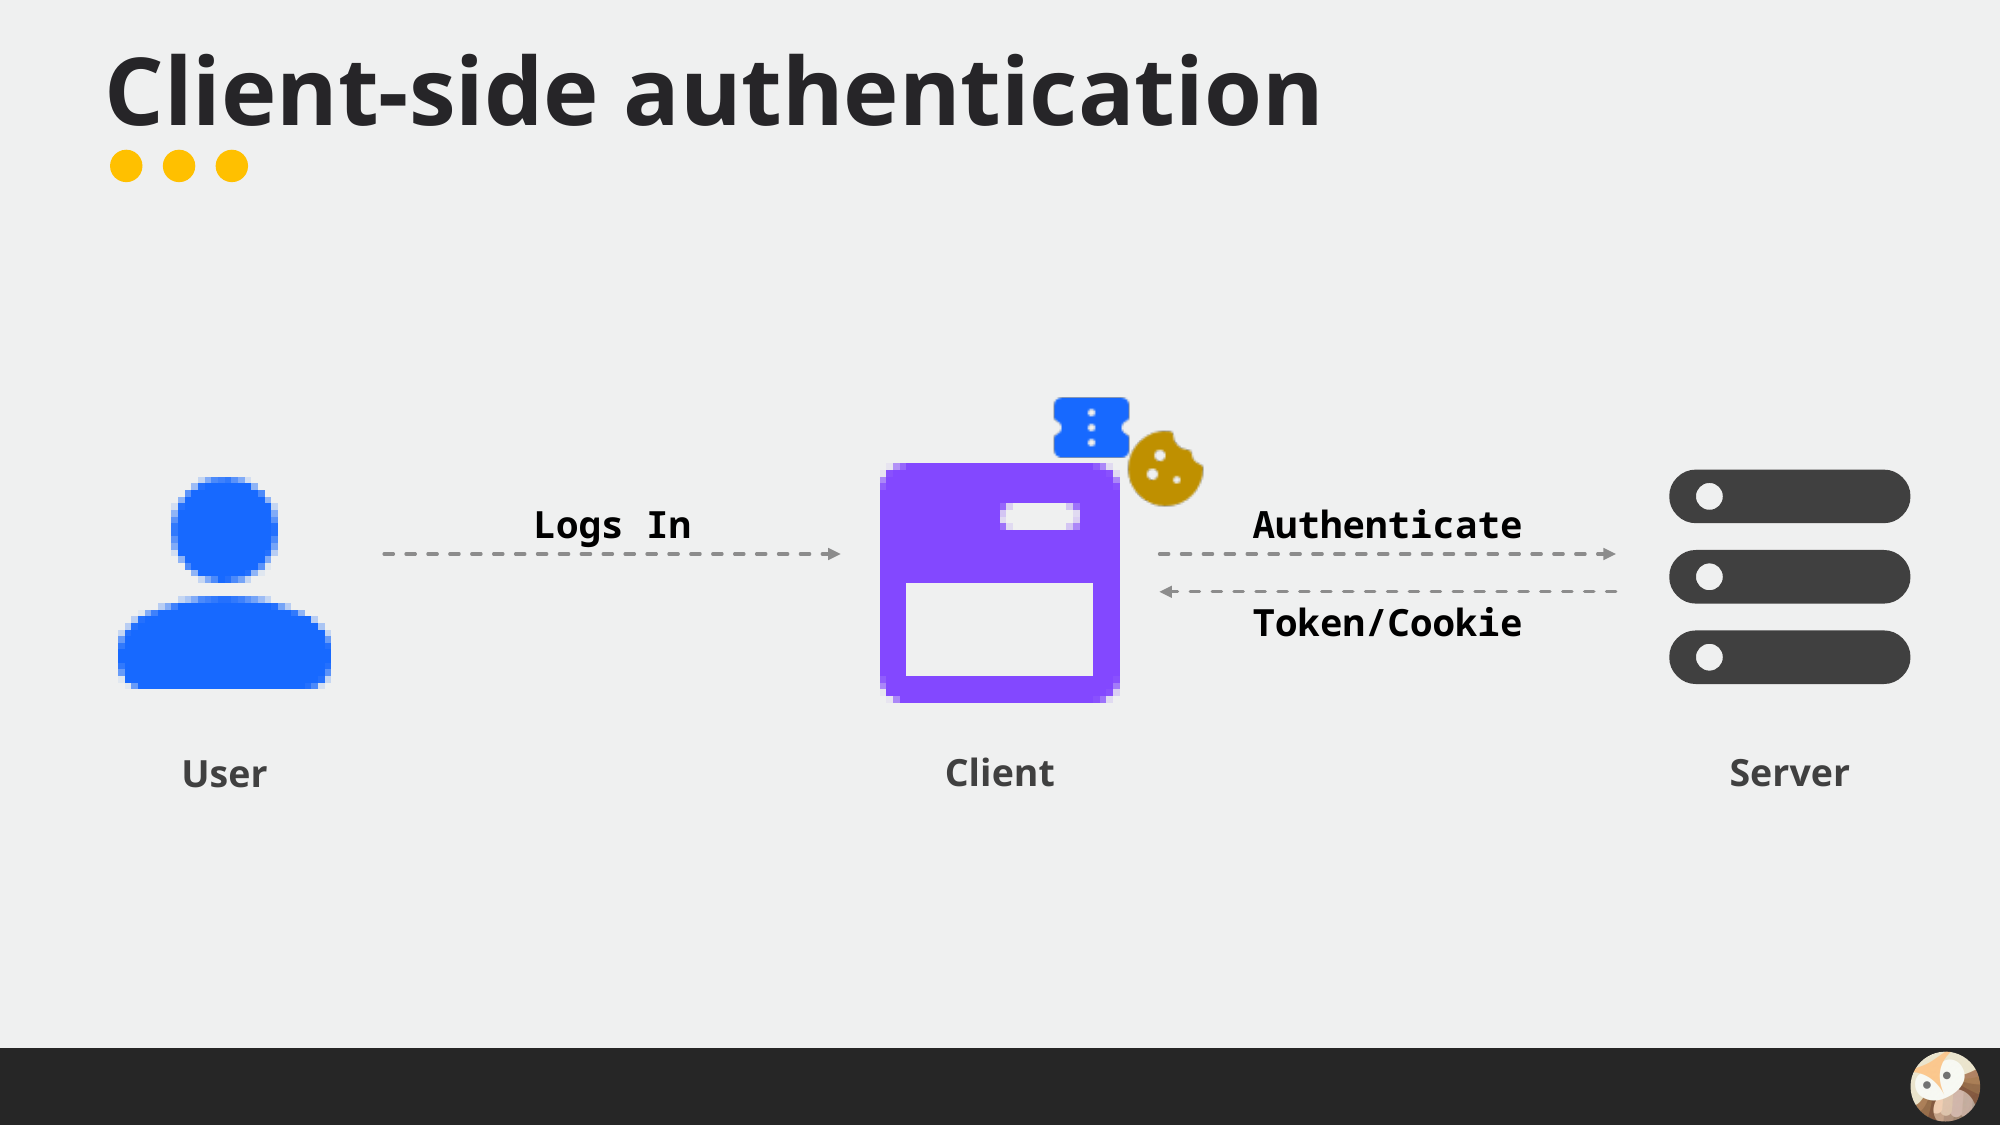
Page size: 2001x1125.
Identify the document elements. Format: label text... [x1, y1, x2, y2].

picture [1910, 1051, 1981, 1122]
title Client-side authentication [89, 40, 1911, 150]
text_box Server [1645, 742, 1934, 802]
text_box Logs In [461, 493, 763, 553]
text_box Token/Cookie [1237, 592, 1539, 652]
text_box [1669, 630, 1911, 685]
text_box Client [855, 743, 1144, 802]
text_box [1669, 469, 1911, 524]
text_box Authenticate [1237, 493, 1539, 553]
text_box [1047, 382, 1211, 514]
text_box [1669, 549, 1911, 604]
picture [65, 423, 385, 743]
text_box User [80, 743, 369, 803]
picture [840, 423, 1160, 743]
